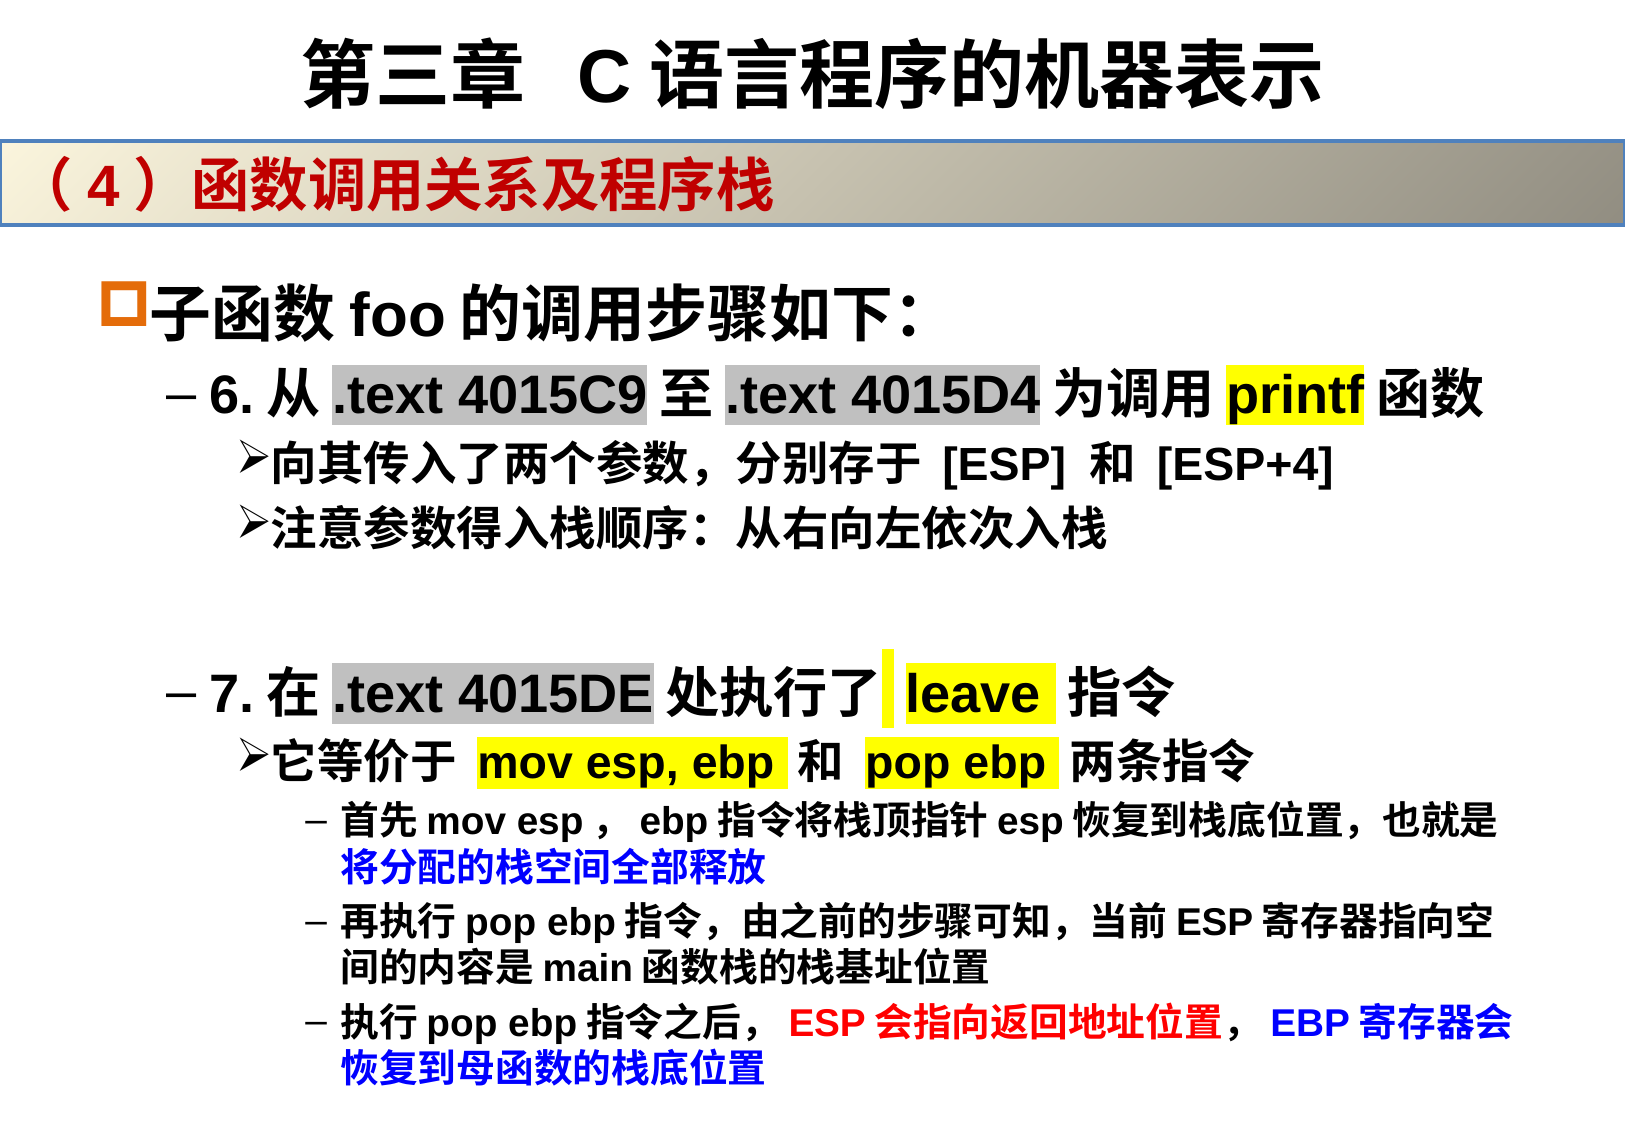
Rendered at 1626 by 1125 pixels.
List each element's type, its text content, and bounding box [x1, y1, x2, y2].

list 子函数foo的调用步骤如下： 6.从.text 4015C9至.text 4015D4为调用printf函数 向其传入了两个参数，分别存于 [ESP] 和 [ESP+4] 注意参数得入栈顺序：从右向左依次入栈 7.在.text 4015DE处执行了 leave 指令 它等价于 mov esp, ebp 和 pop ebp 两条指令 首先mov esp，ebp指令将栈顶指针esp恢复到栈底位置，也就是将分配的栈空间全部释放 再执行pop ebp指令，由之前的步骤可知，当前ESP寄存器指向空间的内容是main函数栈的栈基址位置 执行pop ebp指令之后，ESP会指向返回地址位置，EBP寄存器会恢复到母函数的栈底位置 [81, 267, 1544, 1106]
text_box （4）函数调用关系及程序栈 [0, 139, 1625, 227]
title 第三章 C语言程序的机器表示 [81, 19, 1544, 126]
